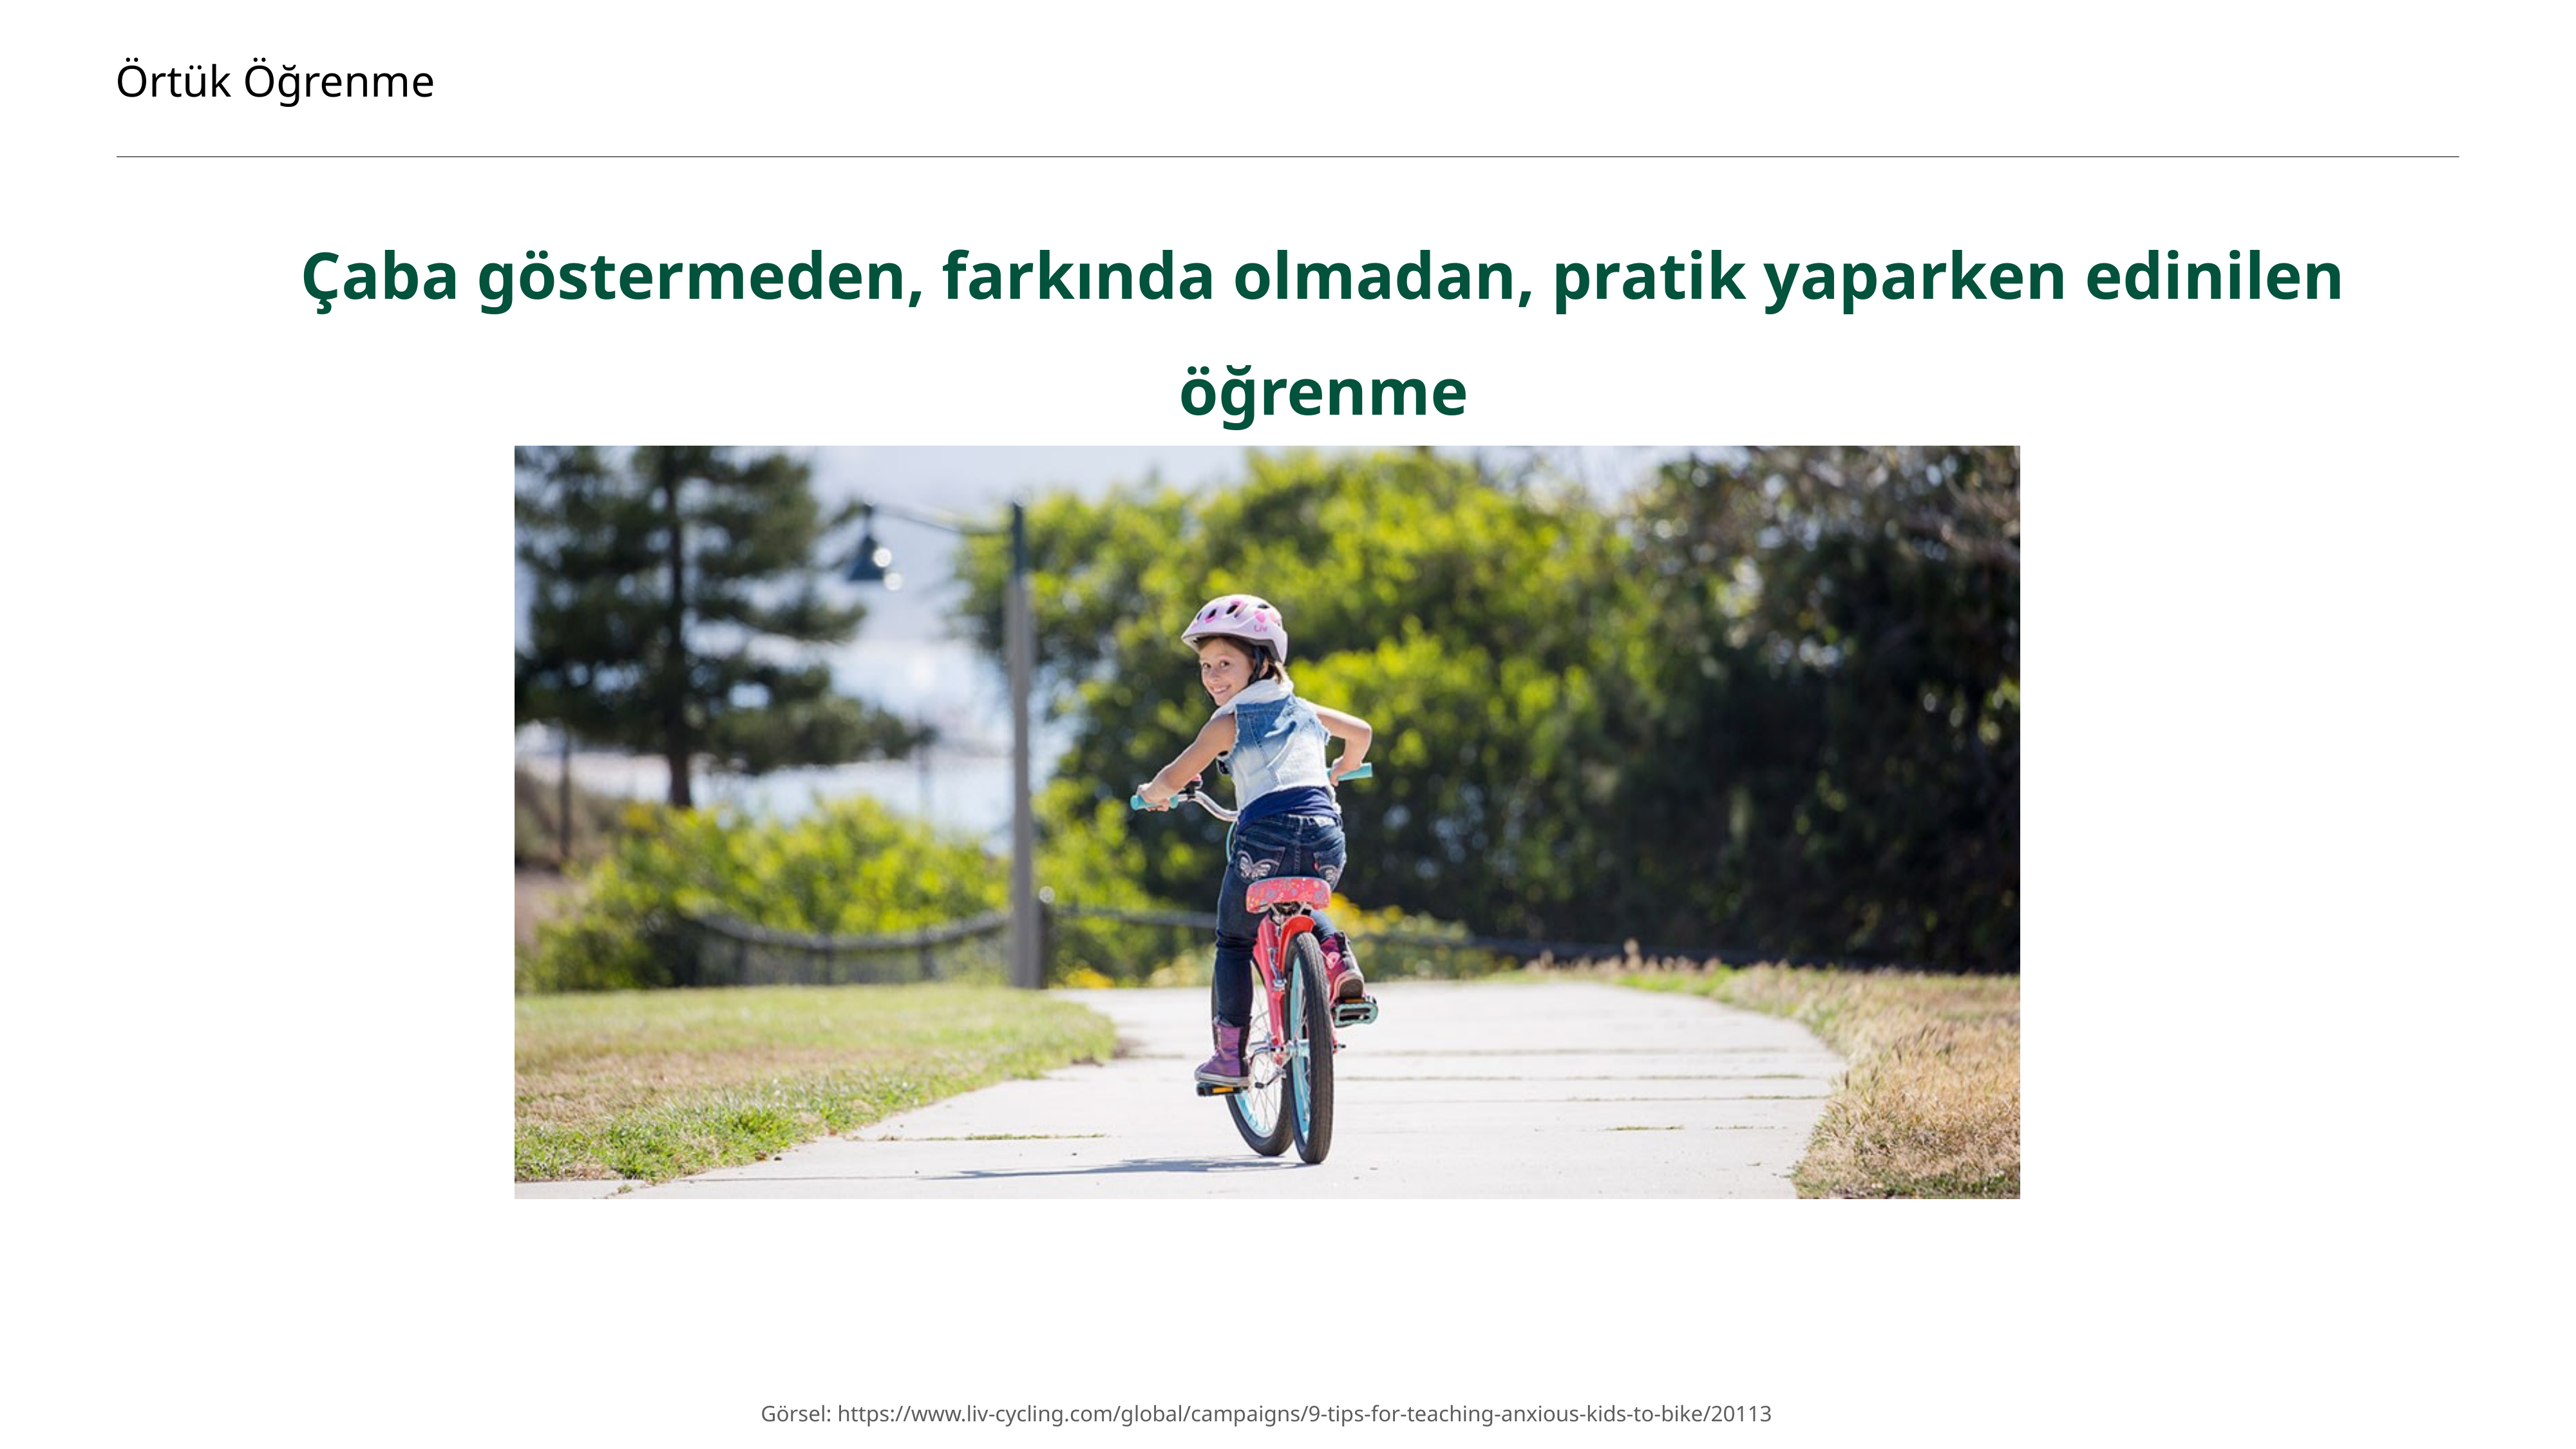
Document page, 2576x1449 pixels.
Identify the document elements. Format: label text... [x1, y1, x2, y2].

picture [514, 446, 2020, 1199]
text_box Çaba göstermeden, farkında olmadan, pratik yaparken edinilen öğrenme [225, 191, 2423, 433]
text_box Görsel: https://www.liv-cycling.com/global/campaigns/9-tips-for-teaching-anxious-kids-to-bike/20113 [565, 1395, 1969, 1431]
list Örtük Öğrenme [111, 17, 1771, 142]
